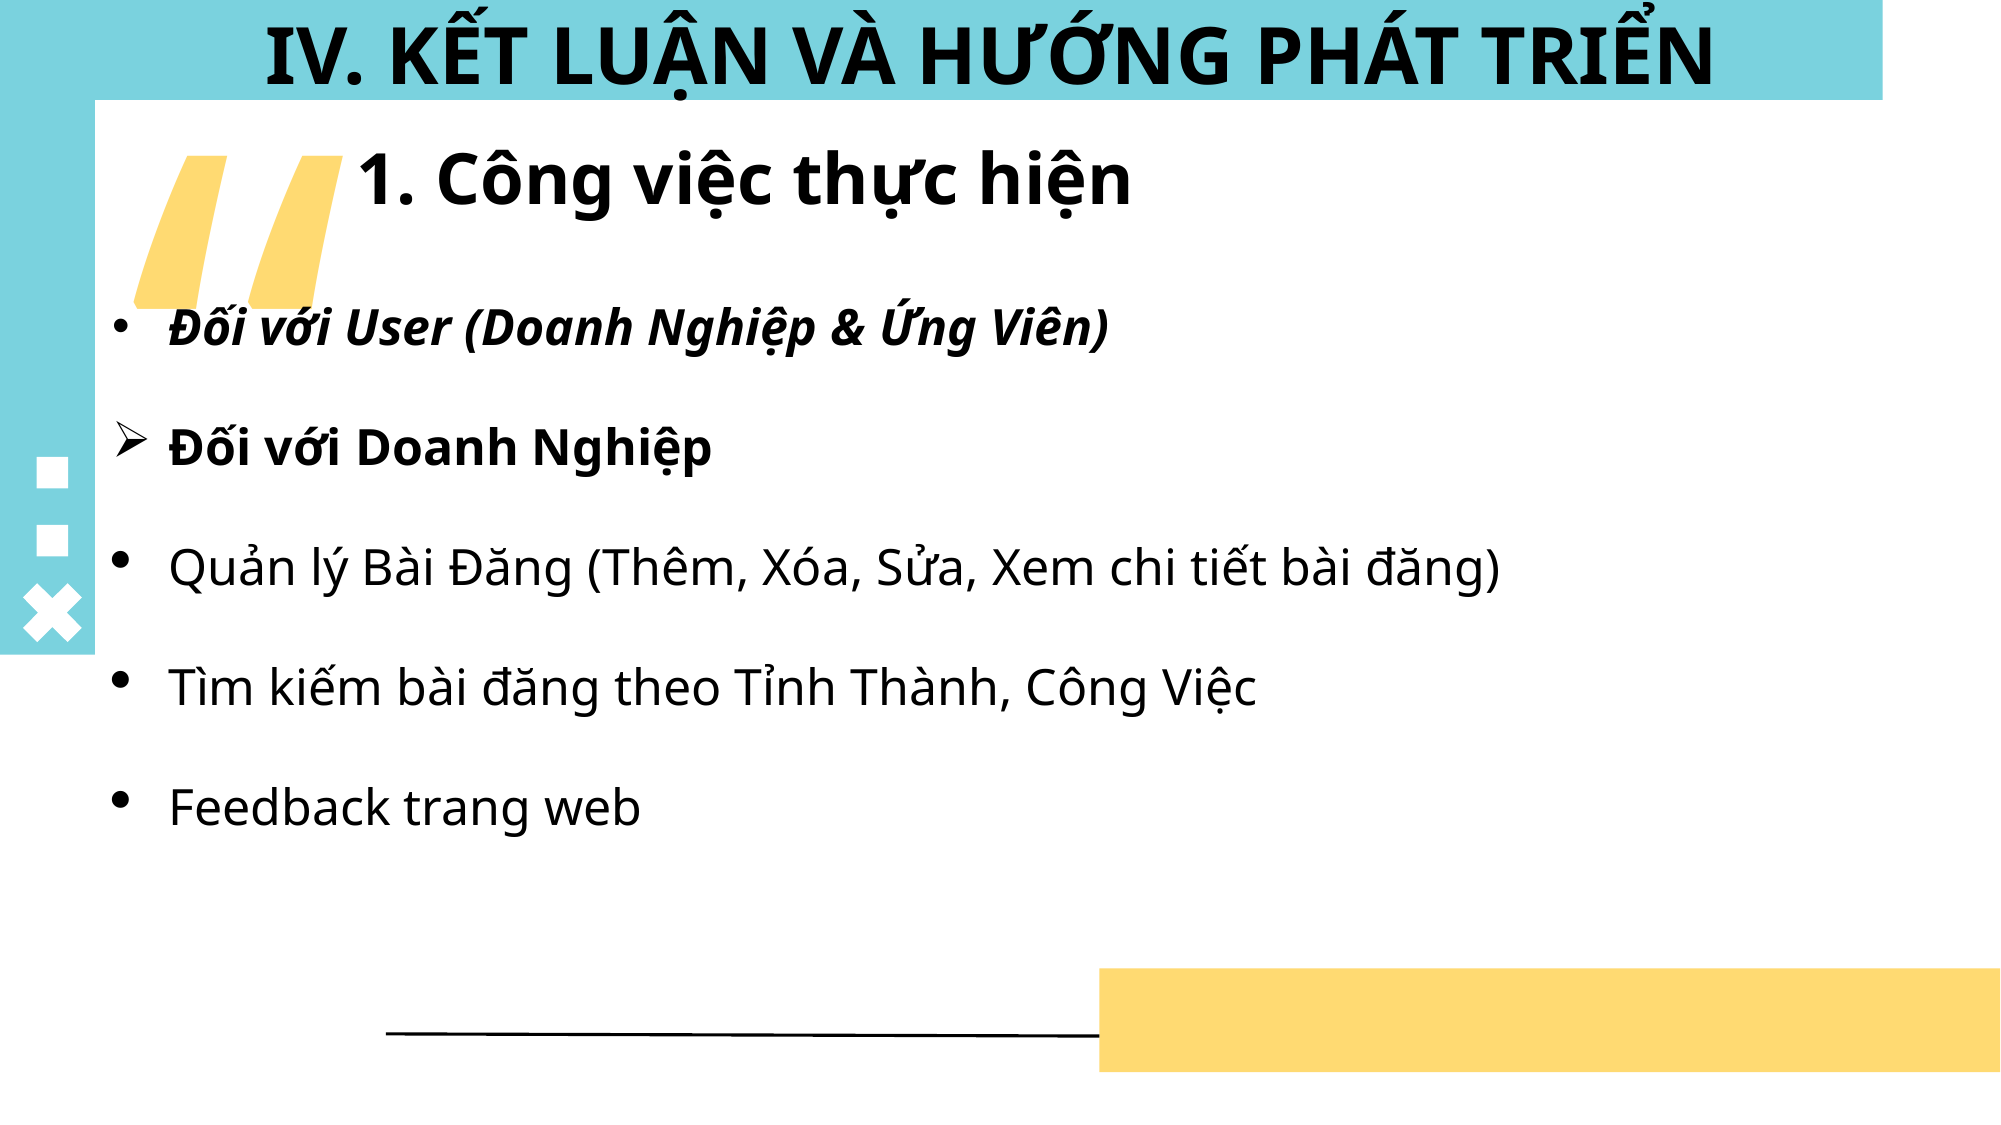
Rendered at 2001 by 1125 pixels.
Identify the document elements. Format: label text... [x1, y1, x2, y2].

text_box 1. Công việc thực hiện [341, 126, 1350, 227]
text_box Đối với User (Doanh Nghiệp & Ứng Viên) Đối với Doanh Nghiệp Quản lý Bài Đăng (Thêm, Xóa, Sửa, Xem chi tiết bài đăng) Tìm kiếm bài đăng theo Tỉnh Thành, Công Việc Feedback trang web [97, 227, 1948, 843]
title IV. KẾT LUẬN VÀ HƯỚNG PHÁT TRIỂN [0, 14, 2000, 91]
